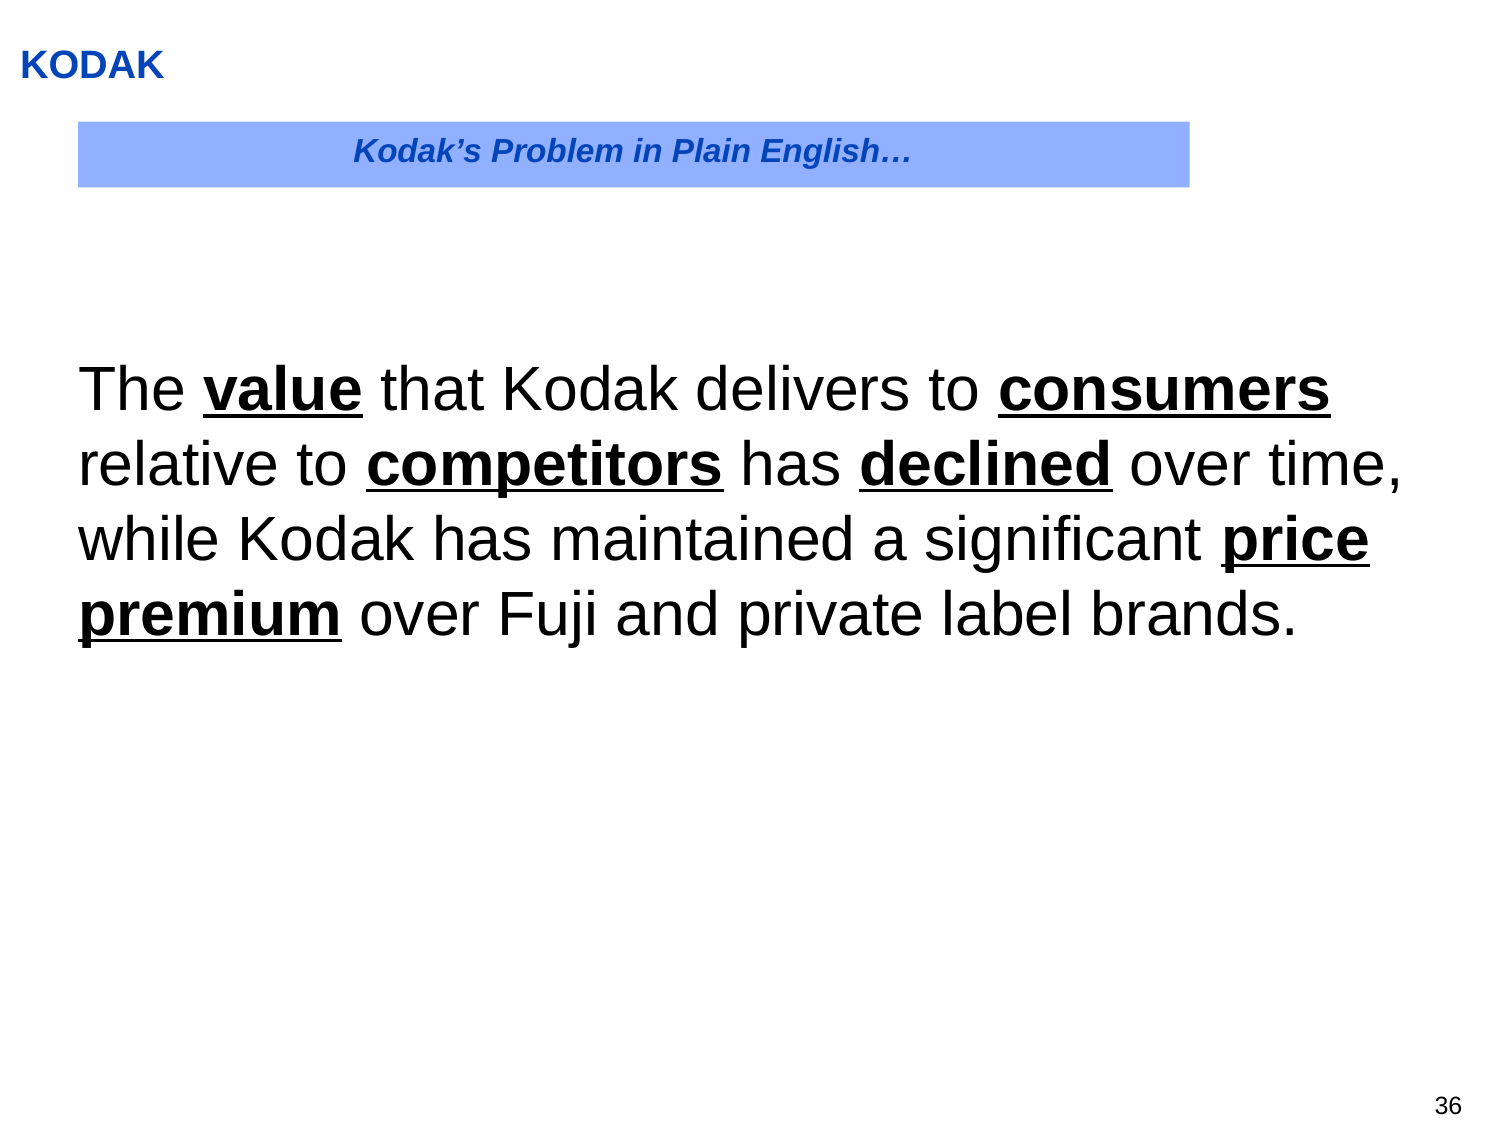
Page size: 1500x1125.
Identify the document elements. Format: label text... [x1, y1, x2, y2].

text_box Kodak’s Problem in Plain English… [78, 121, 1190, 188]
text_box The value that Kodak delivers to consumers relative to competitors has declined over time, while Kodak has maintained a significant price premium over Fuji and private label brands. [78, 348, 1429, 649]
slide_number 35 [1149, 1089, 1463, 1121]
title KODAK [19, 38, 1463, 87]
